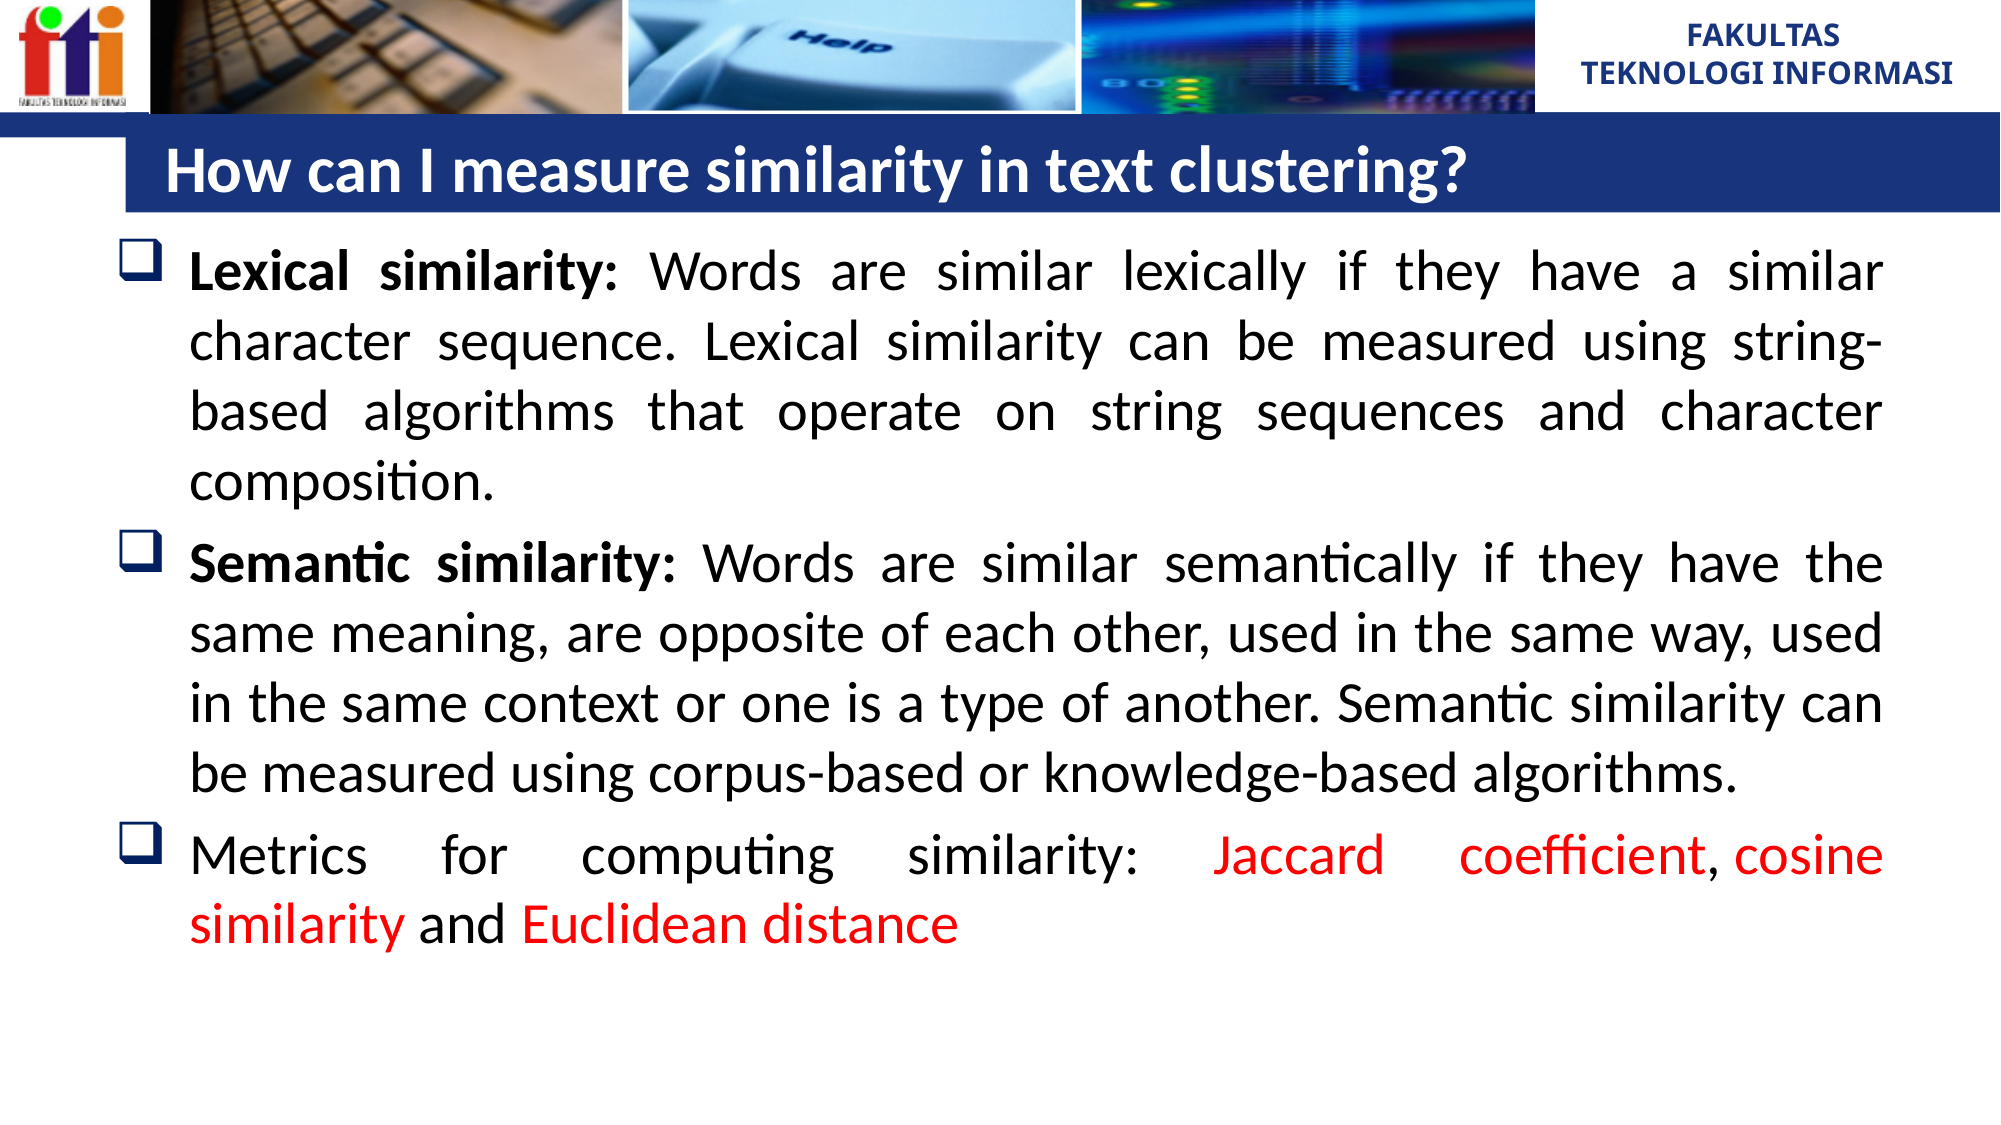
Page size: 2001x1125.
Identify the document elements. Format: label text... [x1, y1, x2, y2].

list Lexical similarity: Words are similar lexically if they have a similar character sequence. Lexical similarity can be measured using string-based algorithms that operate on string sequences and character composition. Semantic similarity: Words are similar semantically if they have the same meaning, are opposite of each other, used in the same way, used in the same context or one is a type of another. Semantic similarity can be measured using corpus-based or knowledge-based algorithms. Metrics for computing similarity: Jaccard coefficient, cosine similarity and Euclidean distance [99, 224, 1901, 1038]
picture [149, 0, 1535, 114]
title How can I measure similarity in text clustering? [149, 119, 1934, 213]
picture [19, 6, 126, 106]
